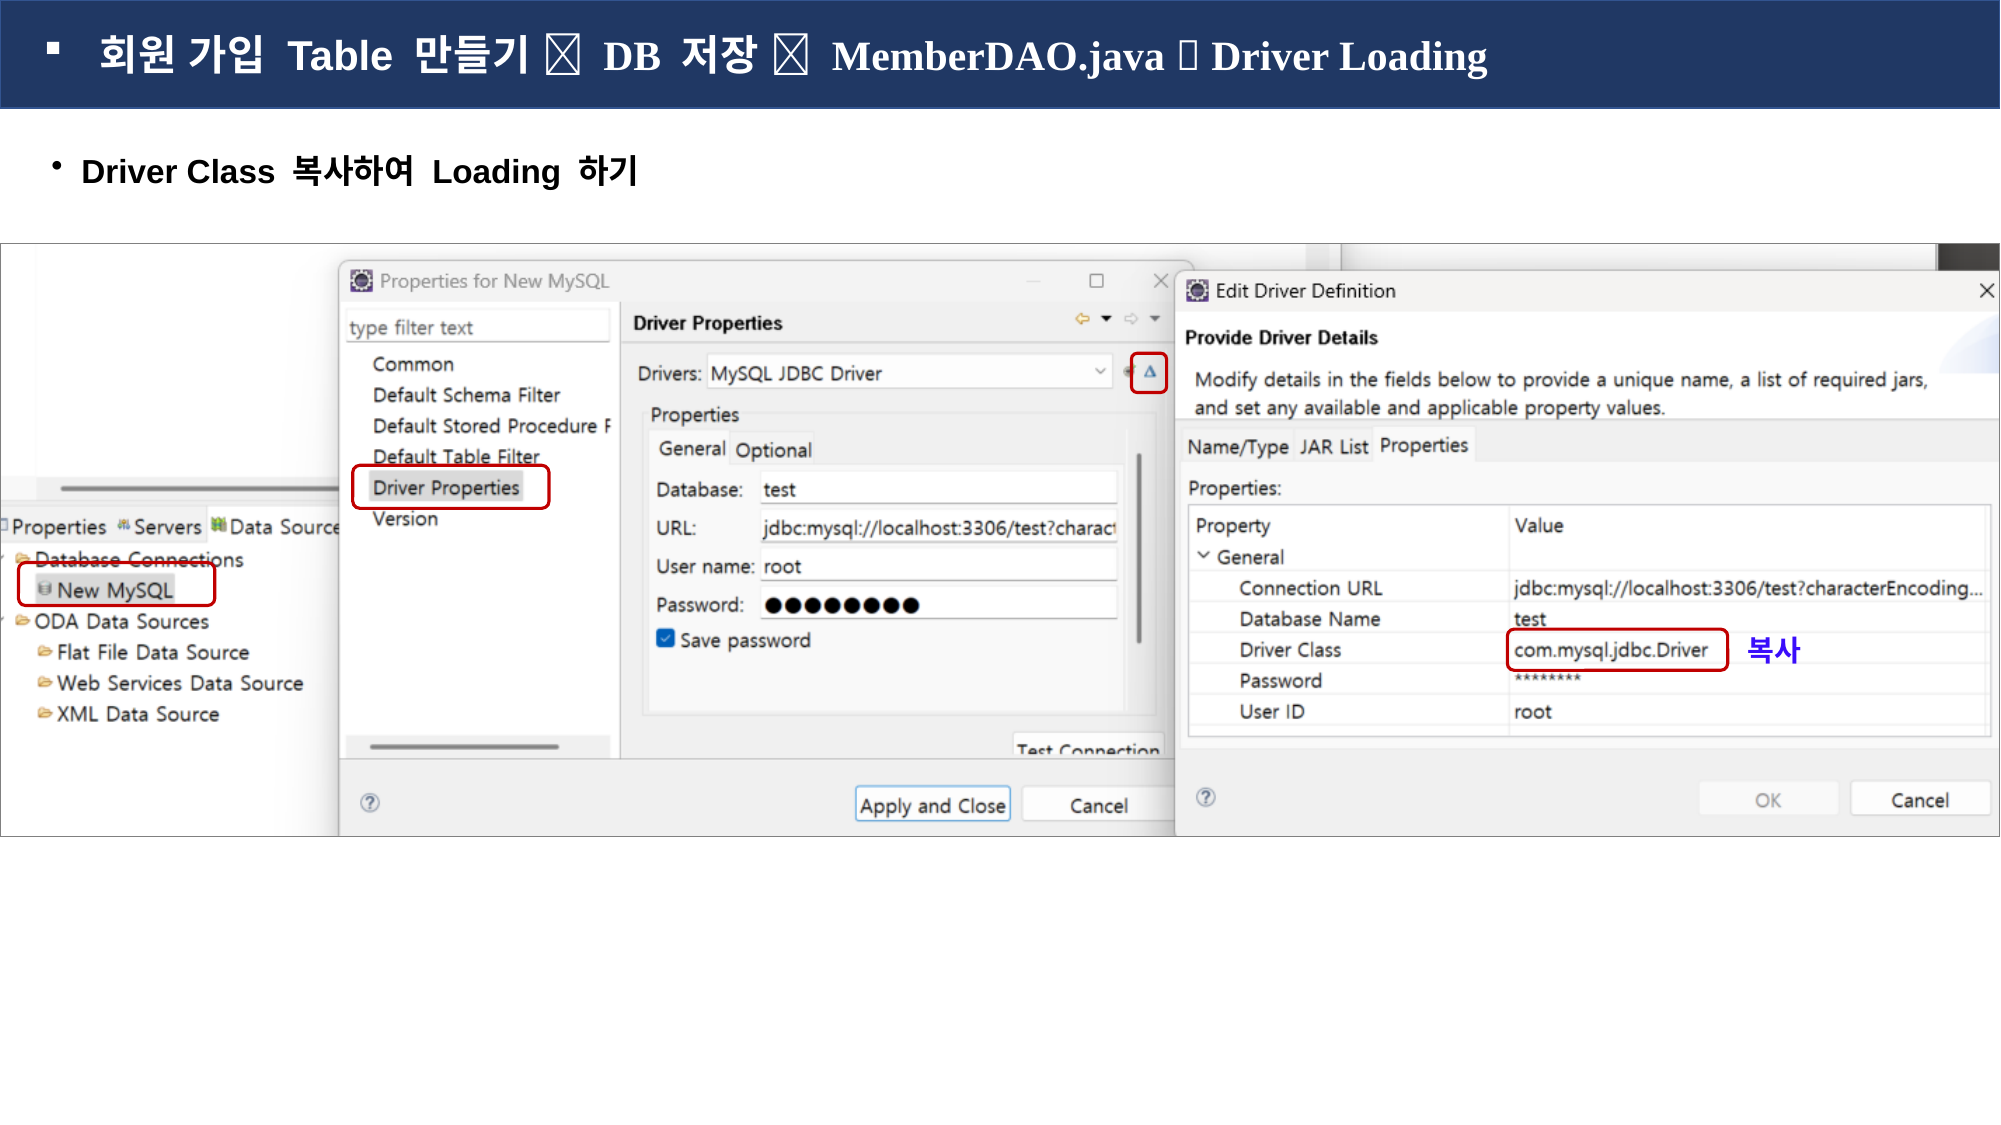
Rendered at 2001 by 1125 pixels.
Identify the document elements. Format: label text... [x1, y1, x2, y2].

text_box 회원 가입 Table 만들기  DB 저장  MemberDAO.java  Driver Loading [0, 0, 2000, 109]
picture [0, 243, 2000, 837]
text_box Driver Class 복사하여 Loading 하기 [36, 122, 1942, 198]
